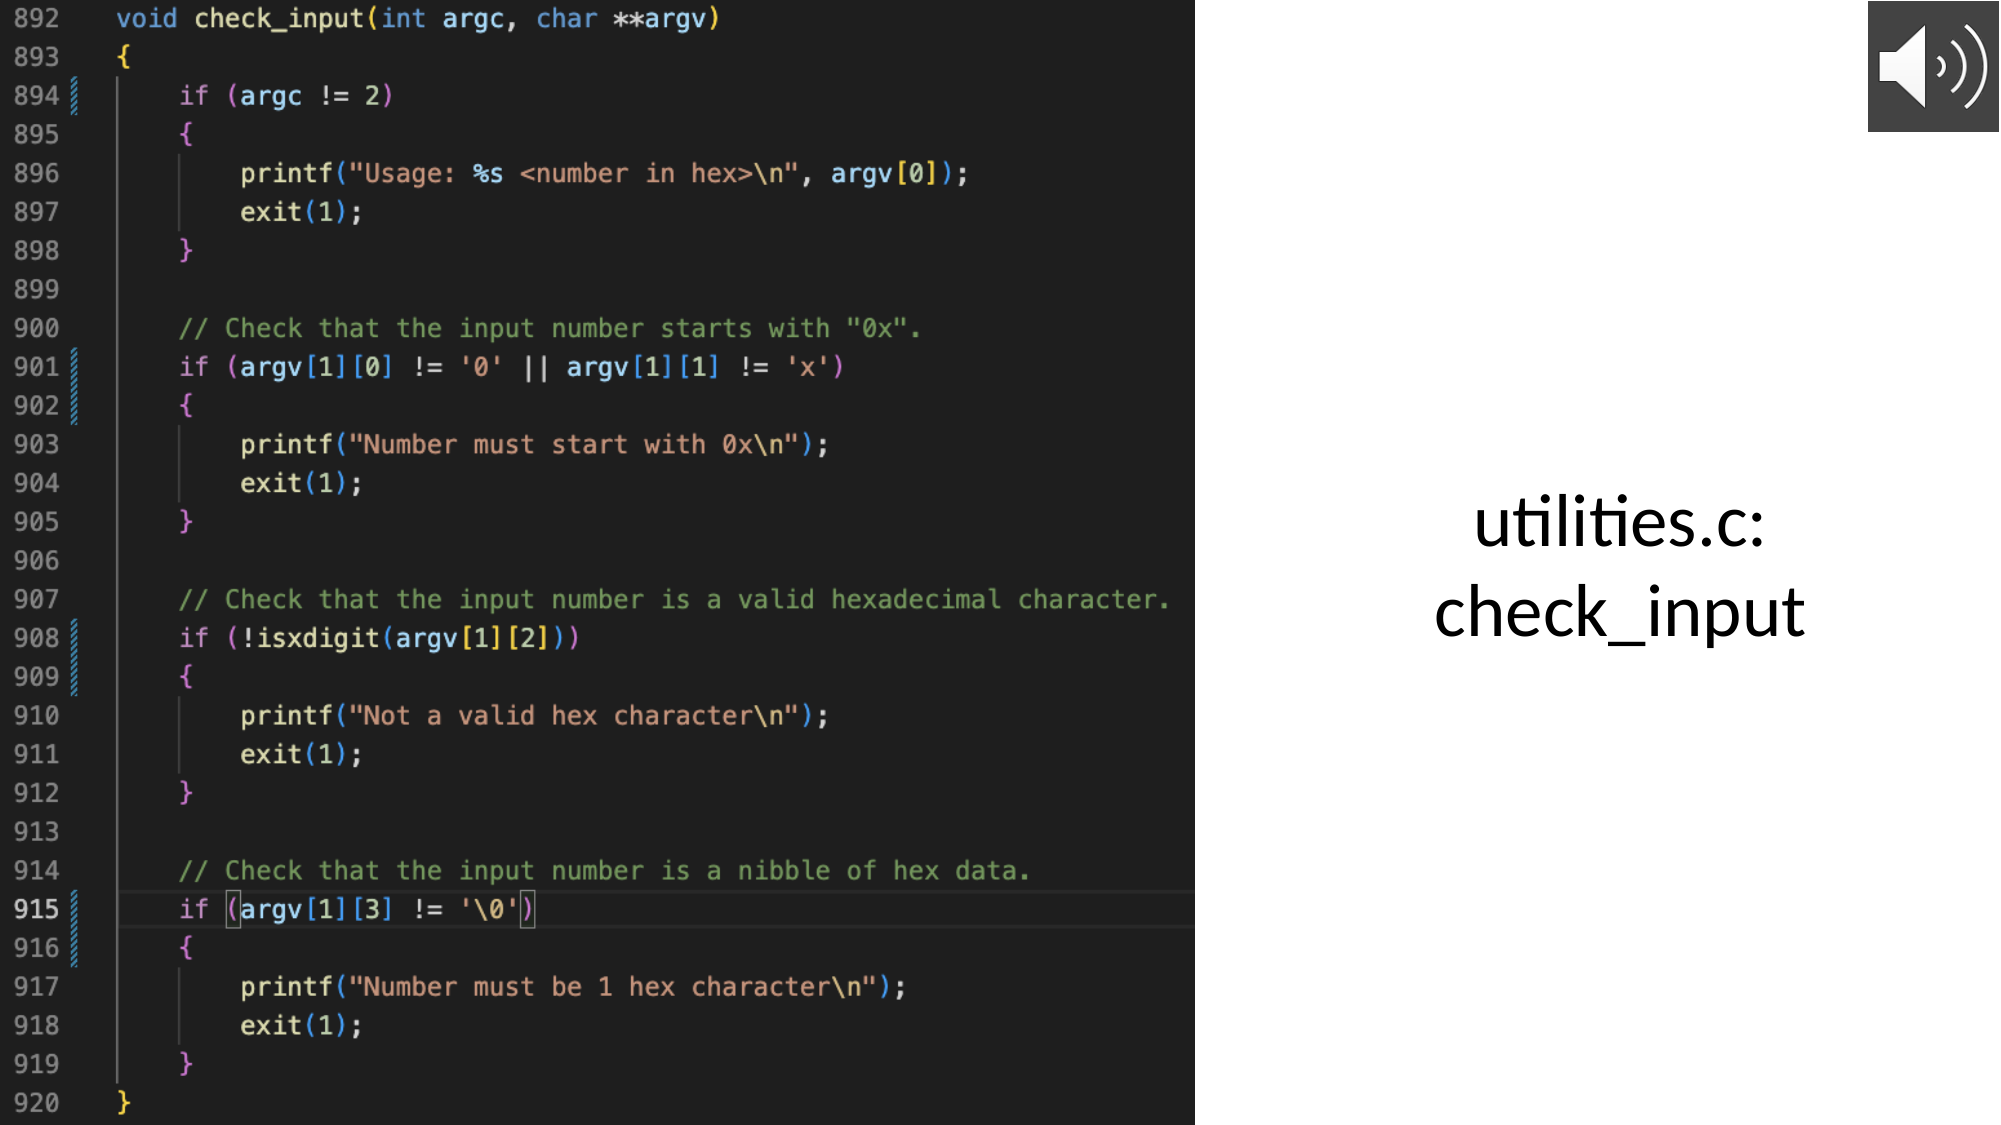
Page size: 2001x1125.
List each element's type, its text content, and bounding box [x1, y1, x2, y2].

picture [0, 0, 1195, 1125]
picture [1866, 0, 2000, 134]
text_box utilities.c: check_input [1419, 463, 1822, 659]
